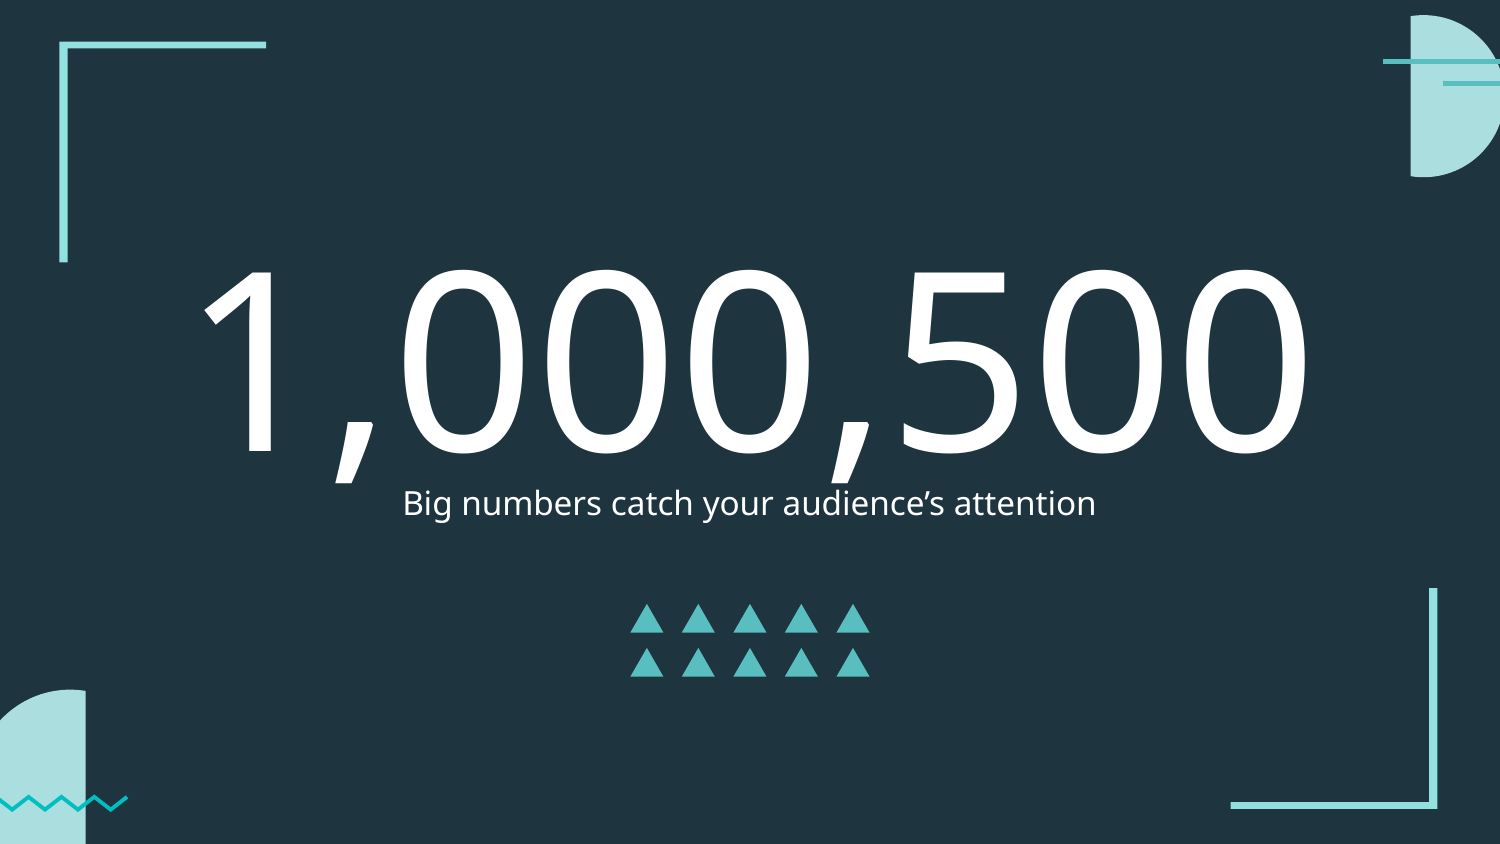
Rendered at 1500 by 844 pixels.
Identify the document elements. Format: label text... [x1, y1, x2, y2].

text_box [630, 603, 870, 677]
title 1,000,500 [116, 235, 1383, 467]
list Big numbers catch your audience’s attention [116, 467, 1383, 540]
